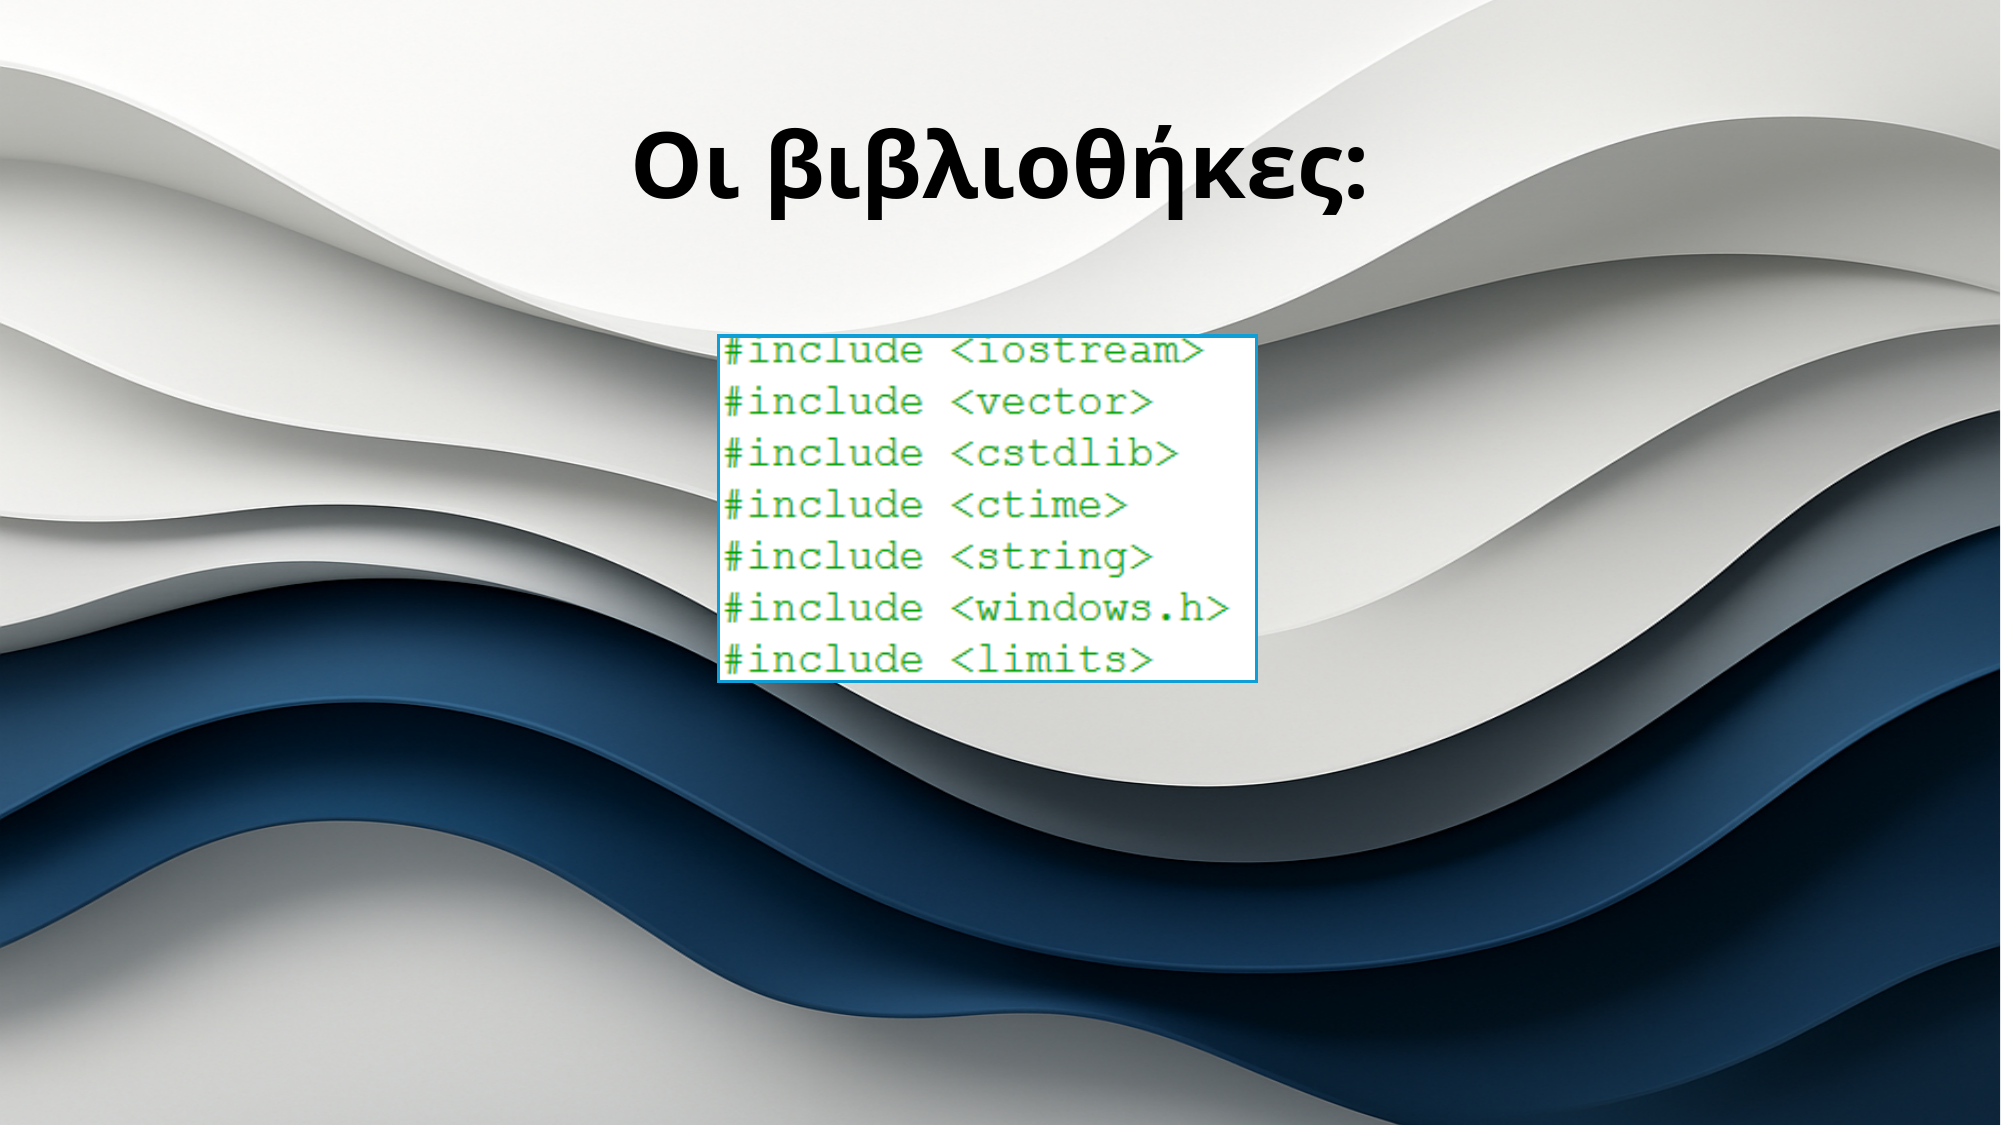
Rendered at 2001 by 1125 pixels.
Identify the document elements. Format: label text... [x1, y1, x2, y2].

picture [0, 0, 2001, 1125]
title Οι βιβλιοθήκες: [137, 59, 1863, 278]
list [719, 336, 1256, 681]
